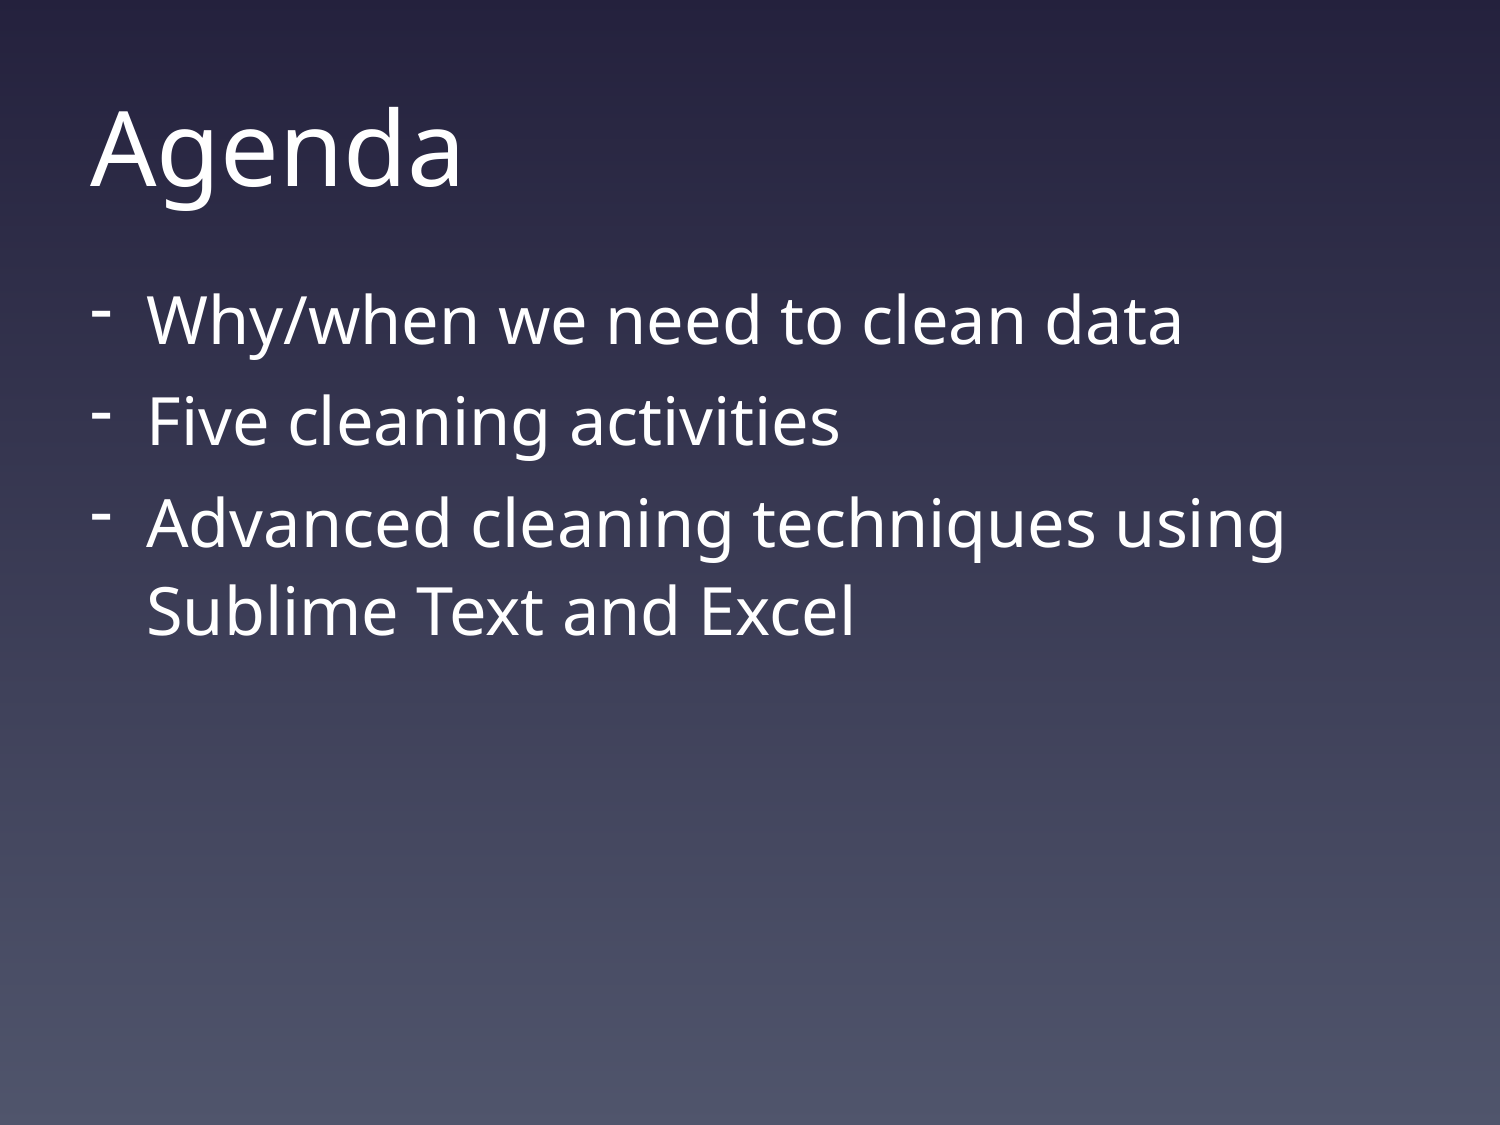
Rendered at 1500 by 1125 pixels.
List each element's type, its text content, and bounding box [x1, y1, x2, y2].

title Agenda [75, 75, 1425, 262]
list Why/when we need to clean data Five cleaning activities Advanced cleaning techniques using Sublime Text and Excel [75, 262, 1425, 1005]
